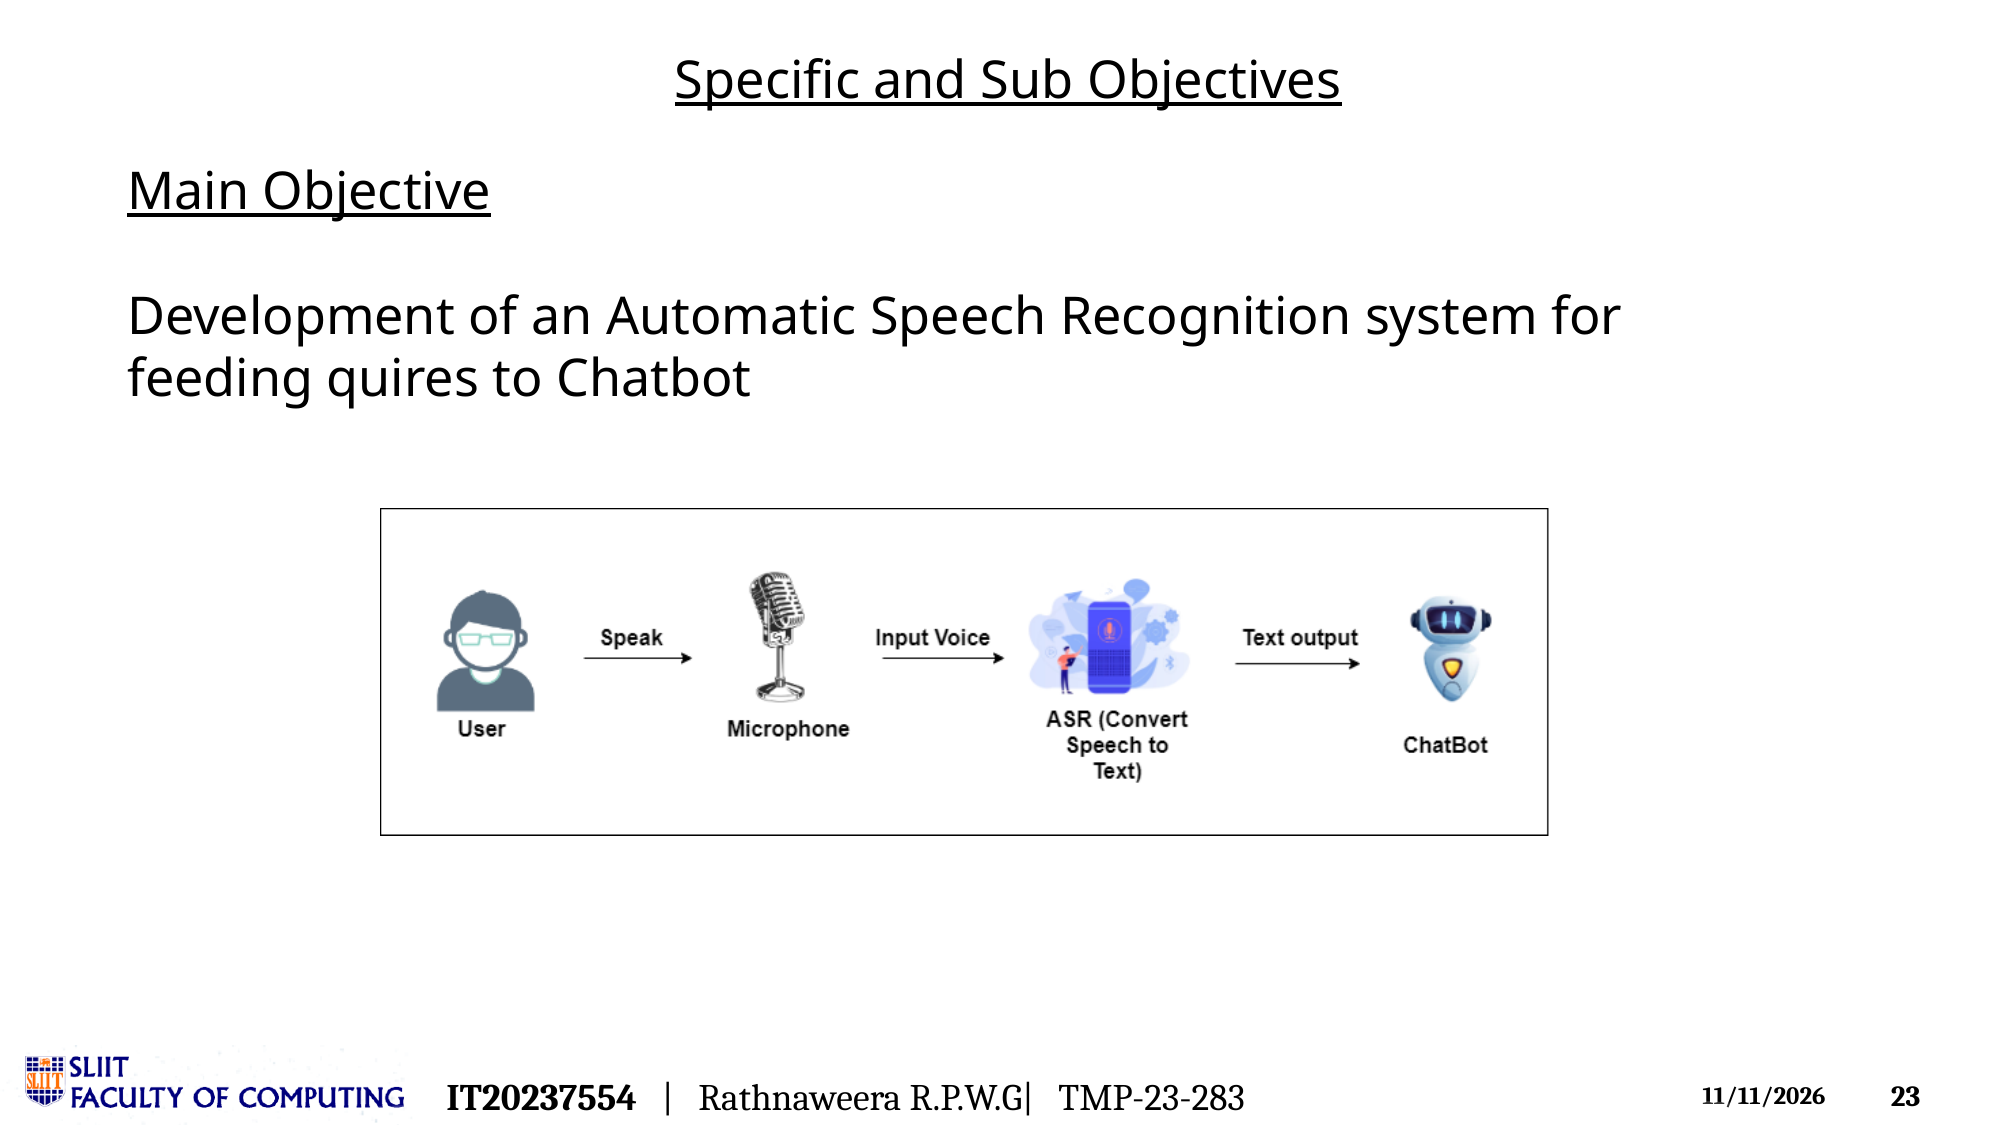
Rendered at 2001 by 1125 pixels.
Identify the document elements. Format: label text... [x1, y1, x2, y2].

title Specific and Sub Objectives [50, 37, 1967, 180]
picture [380, 508, 1551, 836]
text_box Main Objective Development of an Automatic Speech Recognition system for feeding quires to Chatbot [112, 149, 1713, 505]
text_box IT20237554 | Rathnaweera R.P.W.G| TMP-23-283 [430, 1063, 1552, 1125]
picture [0, 1045, 413, 1124]
